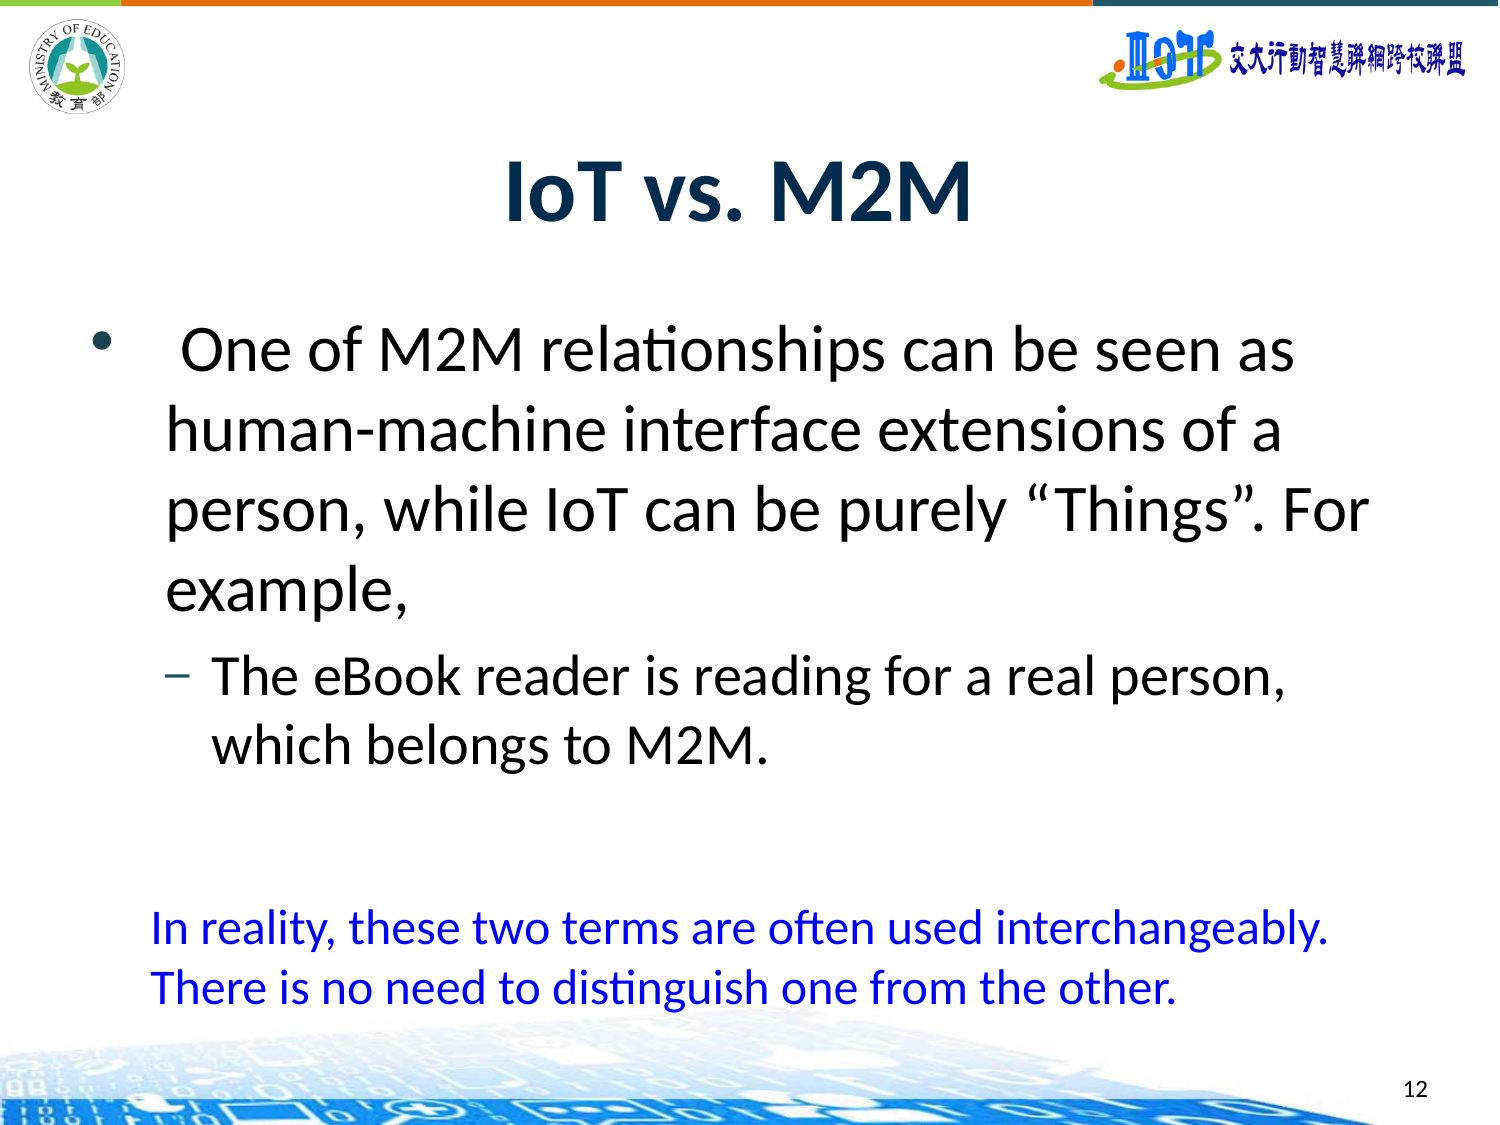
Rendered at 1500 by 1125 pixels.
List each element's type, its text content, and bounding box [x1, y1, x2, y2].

picture [0, 987, 1377, 1125]
picture [29, 19, 125, 114]
picture [1099, 30, 1465, 90]
list One of M2M relationships can be seen as human-machine interface extensions of a person, while IoT can be purely “Things”. For example, The eBook reader is reading for a real person, which belongs to M2M. [75, 297, 1425, 1024]
text_box In reality, these two terms are often used interchangeably. There is no need to distinguish one from the other. [135, 886, 1388, 1022]
slide_number 12 [1387, 1065, 1484, 1125]
title IoT vs. M2M [75, 101, 1425, 268]
